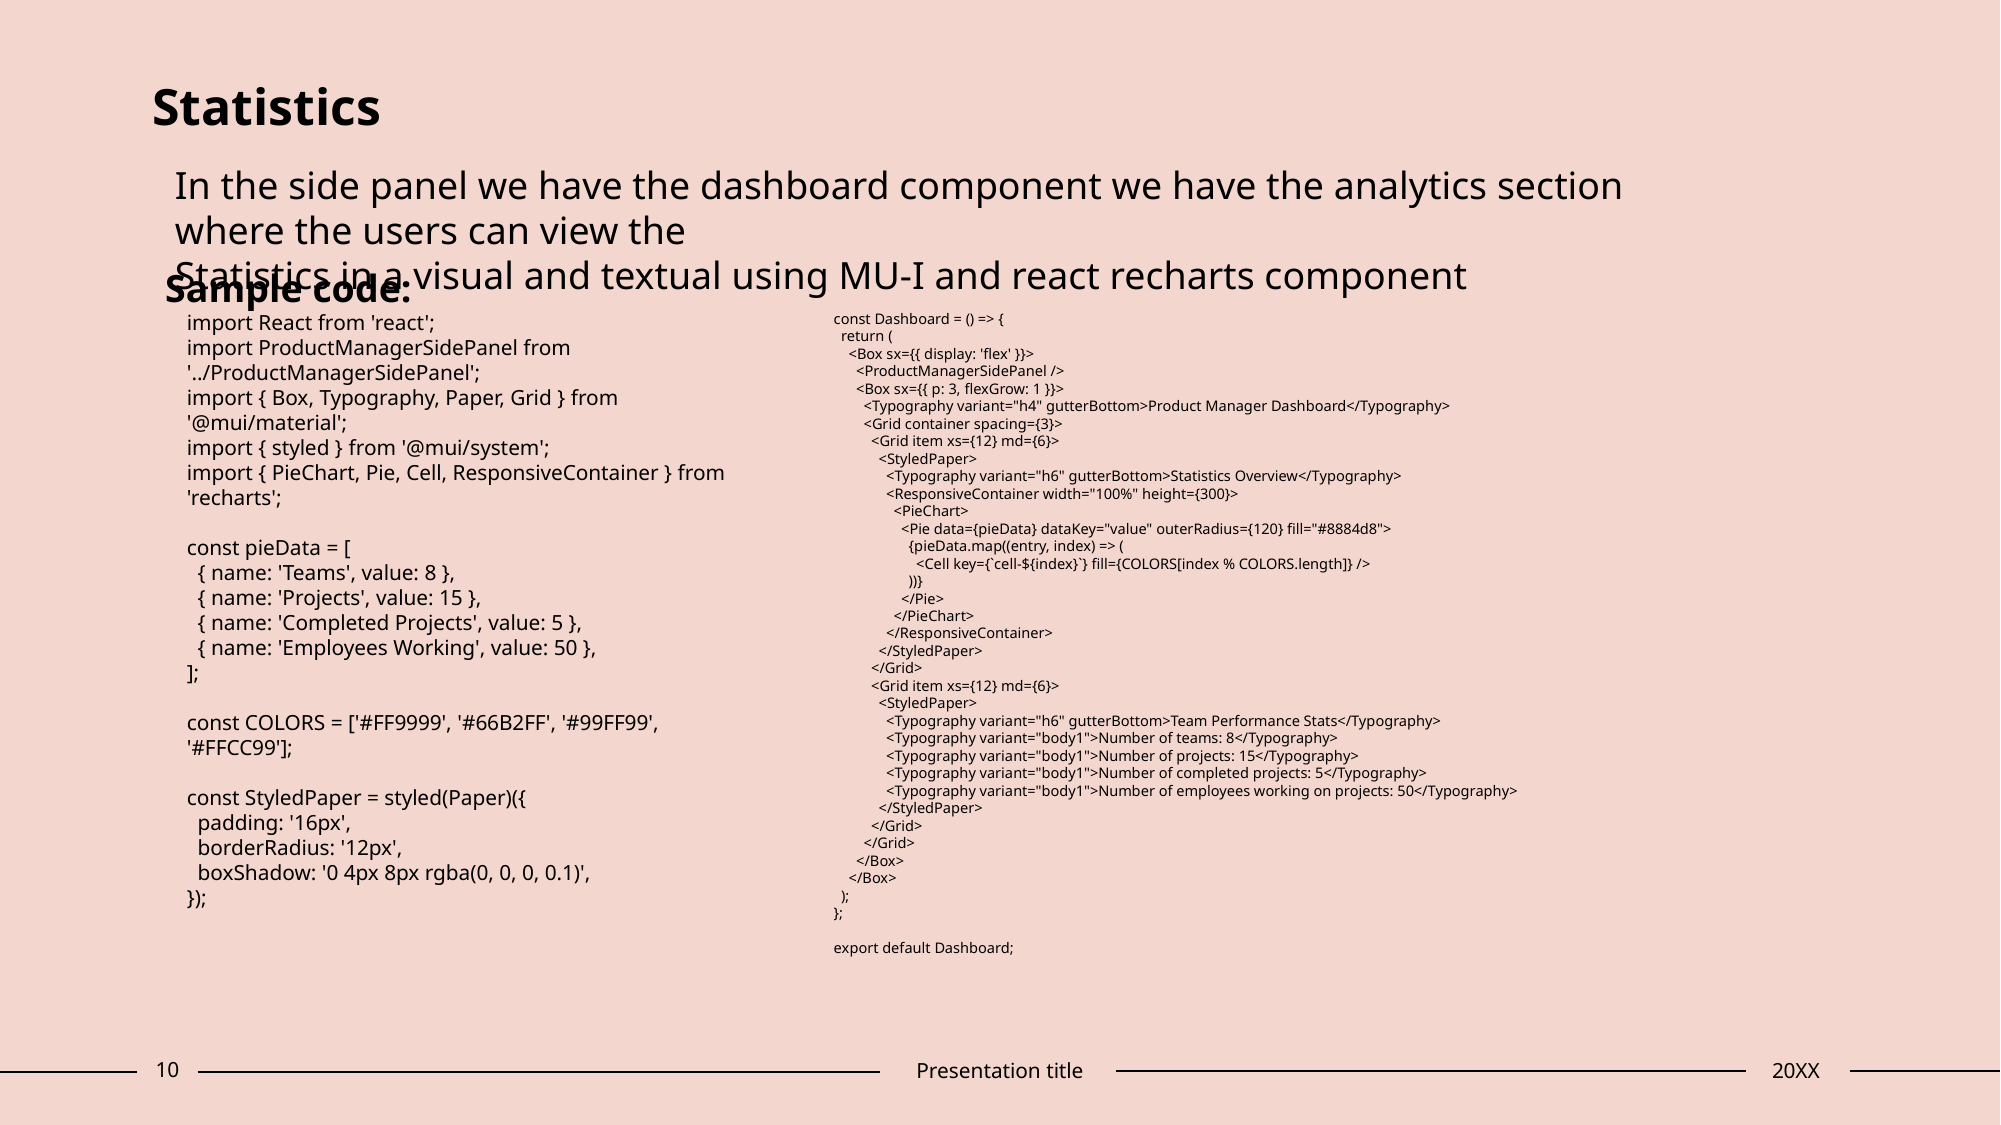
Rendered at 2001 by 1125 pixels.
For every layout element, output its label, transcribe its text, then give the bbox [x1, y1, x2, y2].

text_box In the side panel we have the dashboard component we have the analytics section where the users can view the Statistics in a visual and textual using MU-I and react recharts component [160, 154, 1744, 305]
slide_number 20XX [1743, 1050, 1849, 1091]
slide_number 10 [137, 1050, 198, 1091]
text_box Sample code: [150, 257, 470, 318]
text_box import React from 'react'; import ProductManagerSidePanel from '../ProductManagerSidePanel'; import { Box, Typography, Paper, Grid } from '@mui/material'; import { styled } from '@mui/system'; import { PieChart, Pie, Cell, ResponsiveContainer } from 'recharts'; const pieData = [ { name: 'Teams', value: 8 }, { name: 'Projects', value: 15 }, { name: 'Completed Projects', value: 5 }, { name: 'Employees Working', value: 50 }, ]; const COLORS = ['#FF9999', '#66B2FF', '#99FF99', '#FFCC99']; const StyledPaper = styled(Paper)({ padding: '16px', borderRadius: '12px', boxShadow: '0 4px 8px rgba(0, 0, 0, 0.1)', }); [172, 302, 759, 967]
footer Presentation title [879, 1050, 1120, 1091]
text_box const Dashboard = () => { return ( <Box sx={{ display: 'flex' }}> <ProductManagerSidePanel /> <Box sx={{ p: 3, flexGrow: 1 }}> <Typography variant="h4" gutterBottom>Product Manager Dashboard</Typography> <Grid container spacing={3}> <Grid item xs={12} md={6}> <StyledPaper> <Typography variant="h6" gutterBottom>Statistics Overview</Typography> <ResponsiveContainer width="100%" height={300}> <PieChart> <Pie data={pieData} dataKey="value" outerRadius={120} fill="#8884d8"> {pieData.map((entry, index) => ( <Cell key={`cell-${index}`} fill={COLORS[index % COLORS.length]} /> ))} </Pie> </PieChart> </ResponsiveContainer> </StyledPaper> </Grid> <Grid item xs={12} md={6}> <StyledPaper> <Typography variant="h6" gutterBottom>Team Performance Stats</Typography> <Typography variant="body1">Number of teams: 8</Typography> <Typography variant="body1">Number of projects: 15</Typography> <Typography variant="body1">Number of completed projects: 5</Typography> <Typography variant="body1">Number of employees working on projects: 50</Typography> </StyledPaper> </Grid> </Grid> </Box> </Box> ); }; export default Dashboard; [819, 302, 1730, 982]
text_box Statistics [137, 67, 1428, 143]
